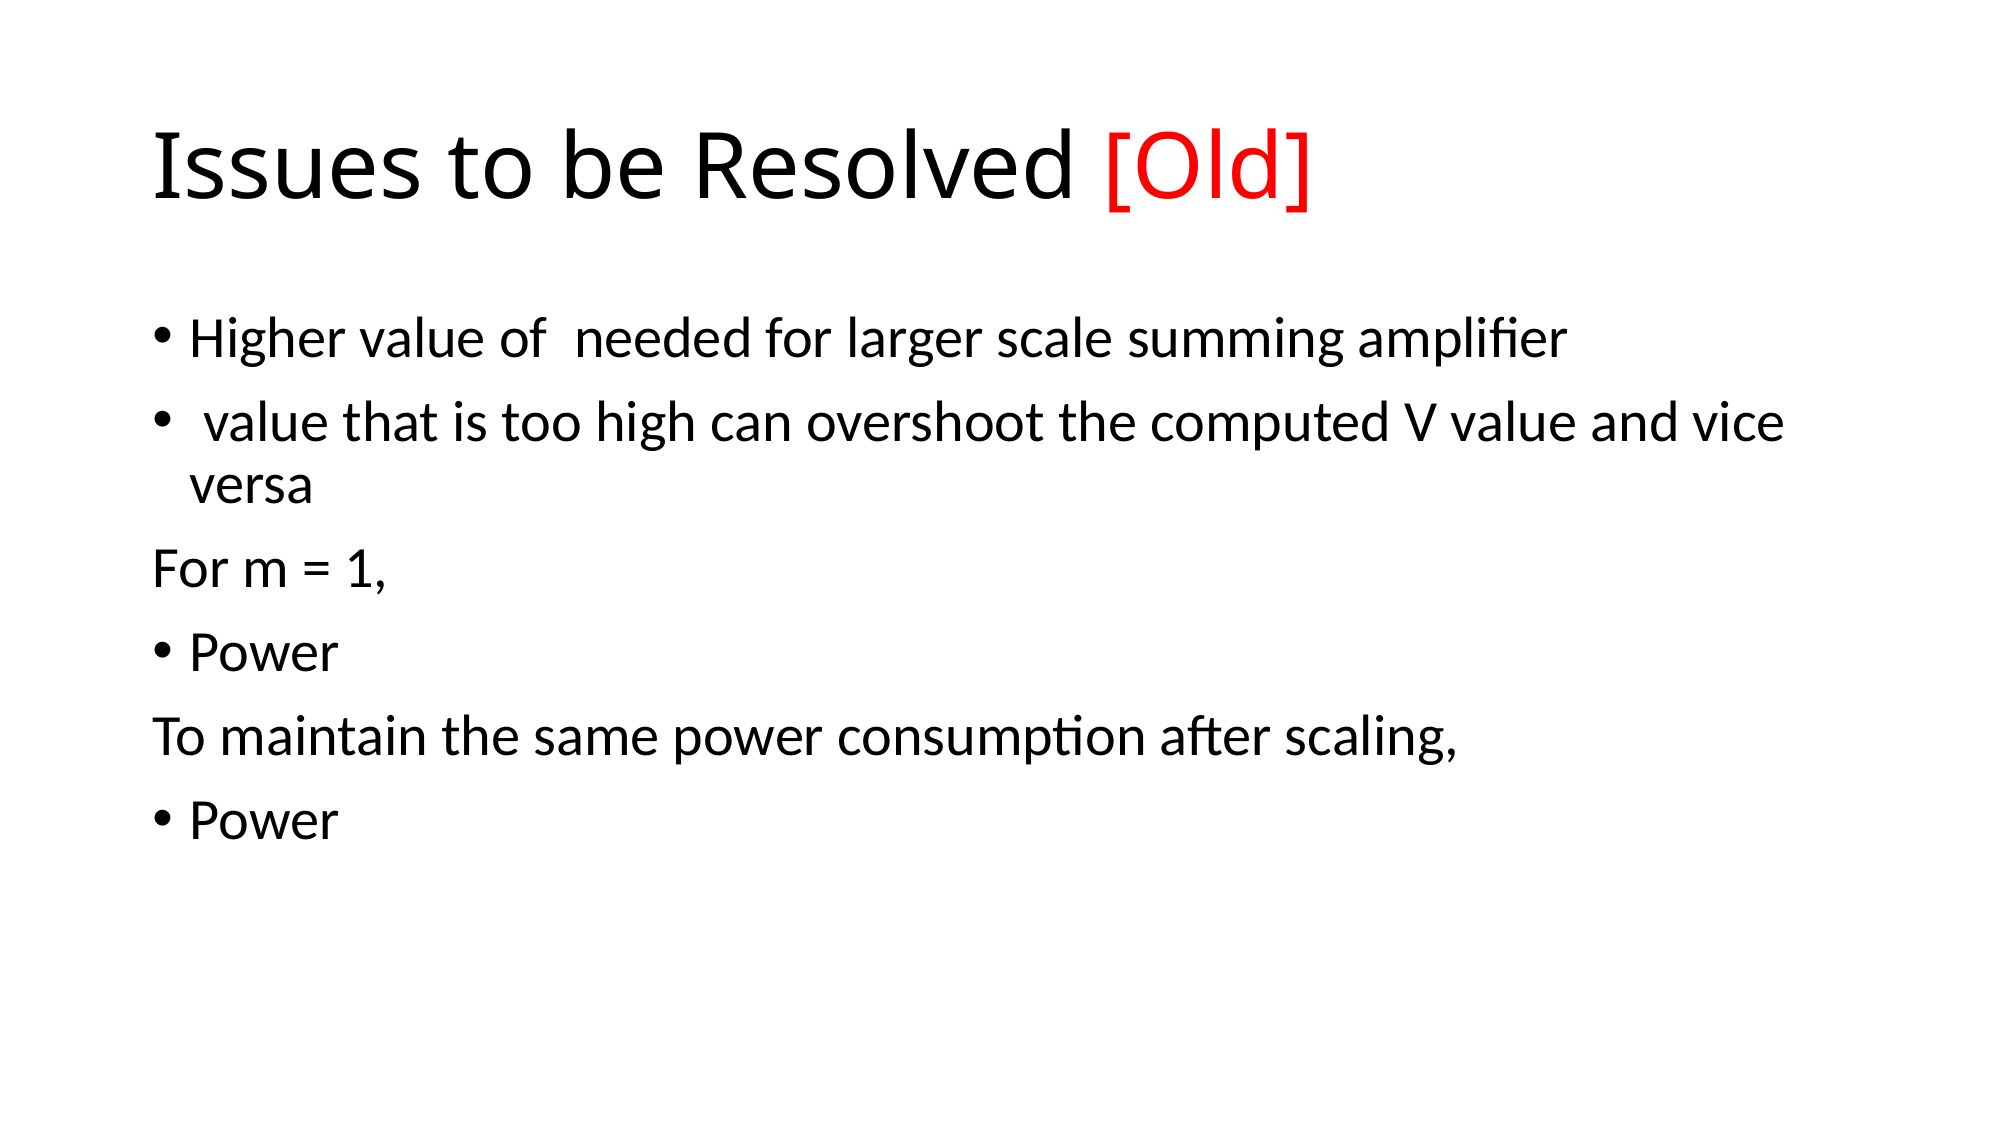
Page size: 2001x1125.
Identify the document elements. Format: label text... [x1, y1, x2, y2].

title Issues to be Resolved [Old] [137, 59, 1863, 278]
